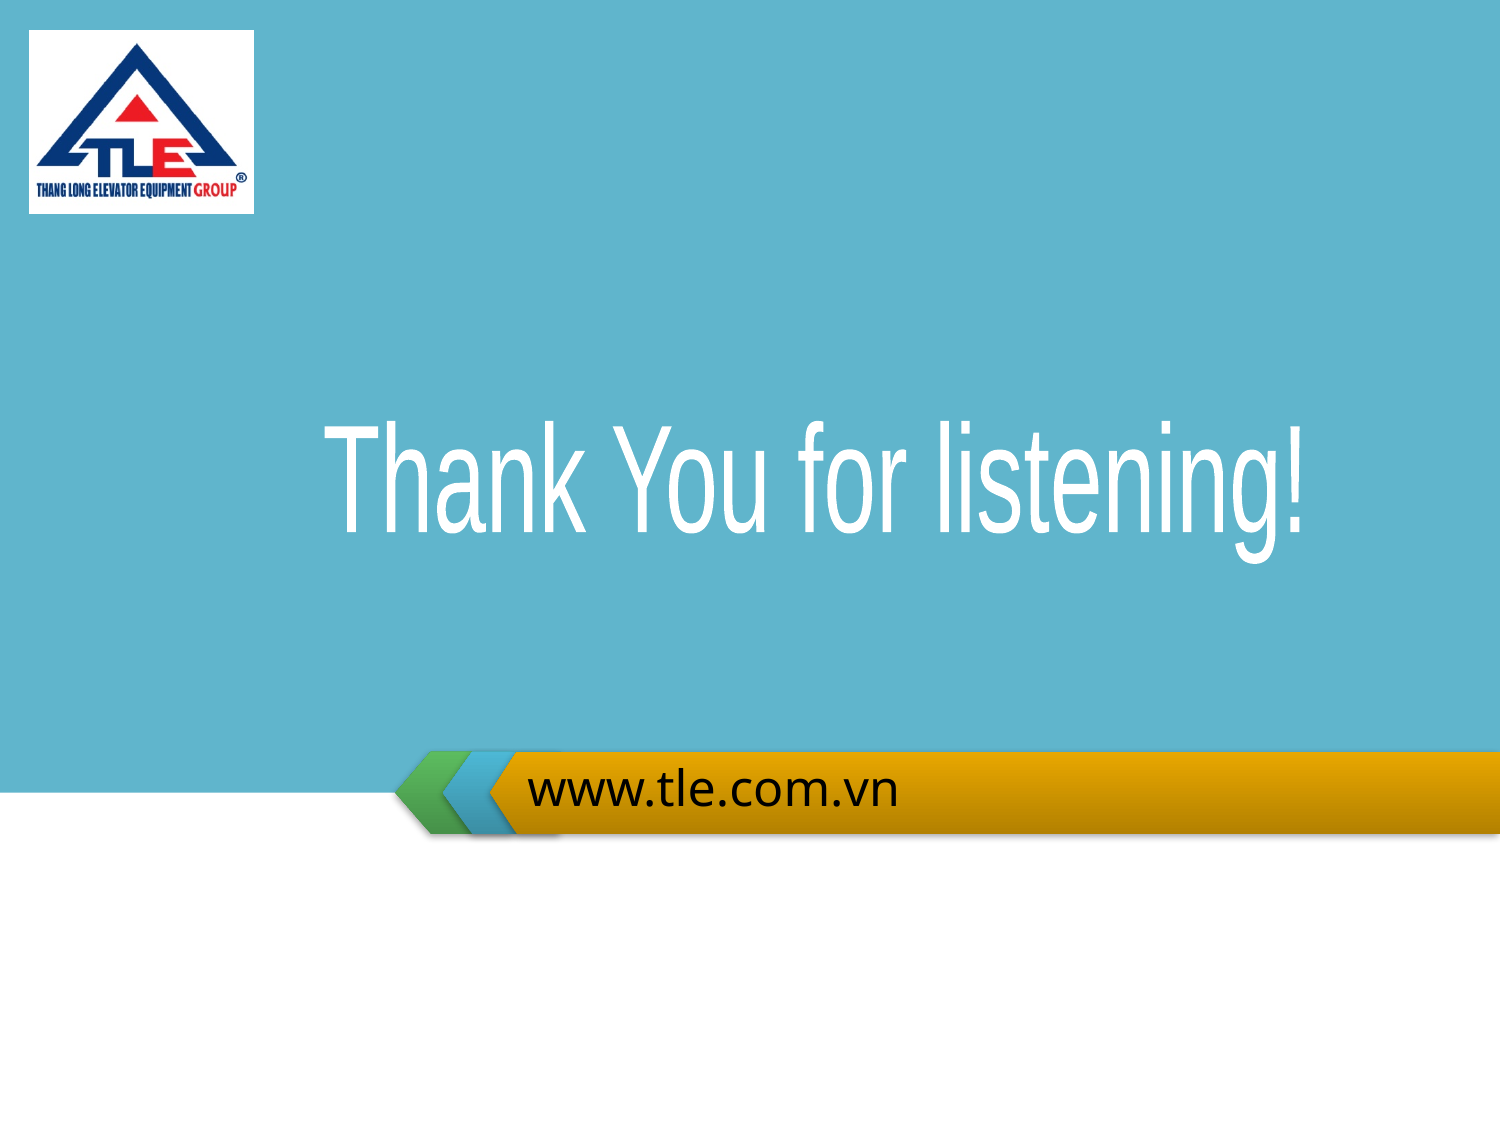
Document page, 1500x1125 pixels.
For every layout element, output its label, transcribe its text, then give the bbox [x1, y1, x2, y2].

subtitle www.tle.com.vn [512, 748, 1470, 837]
picture [29, 30, 255, 215]
